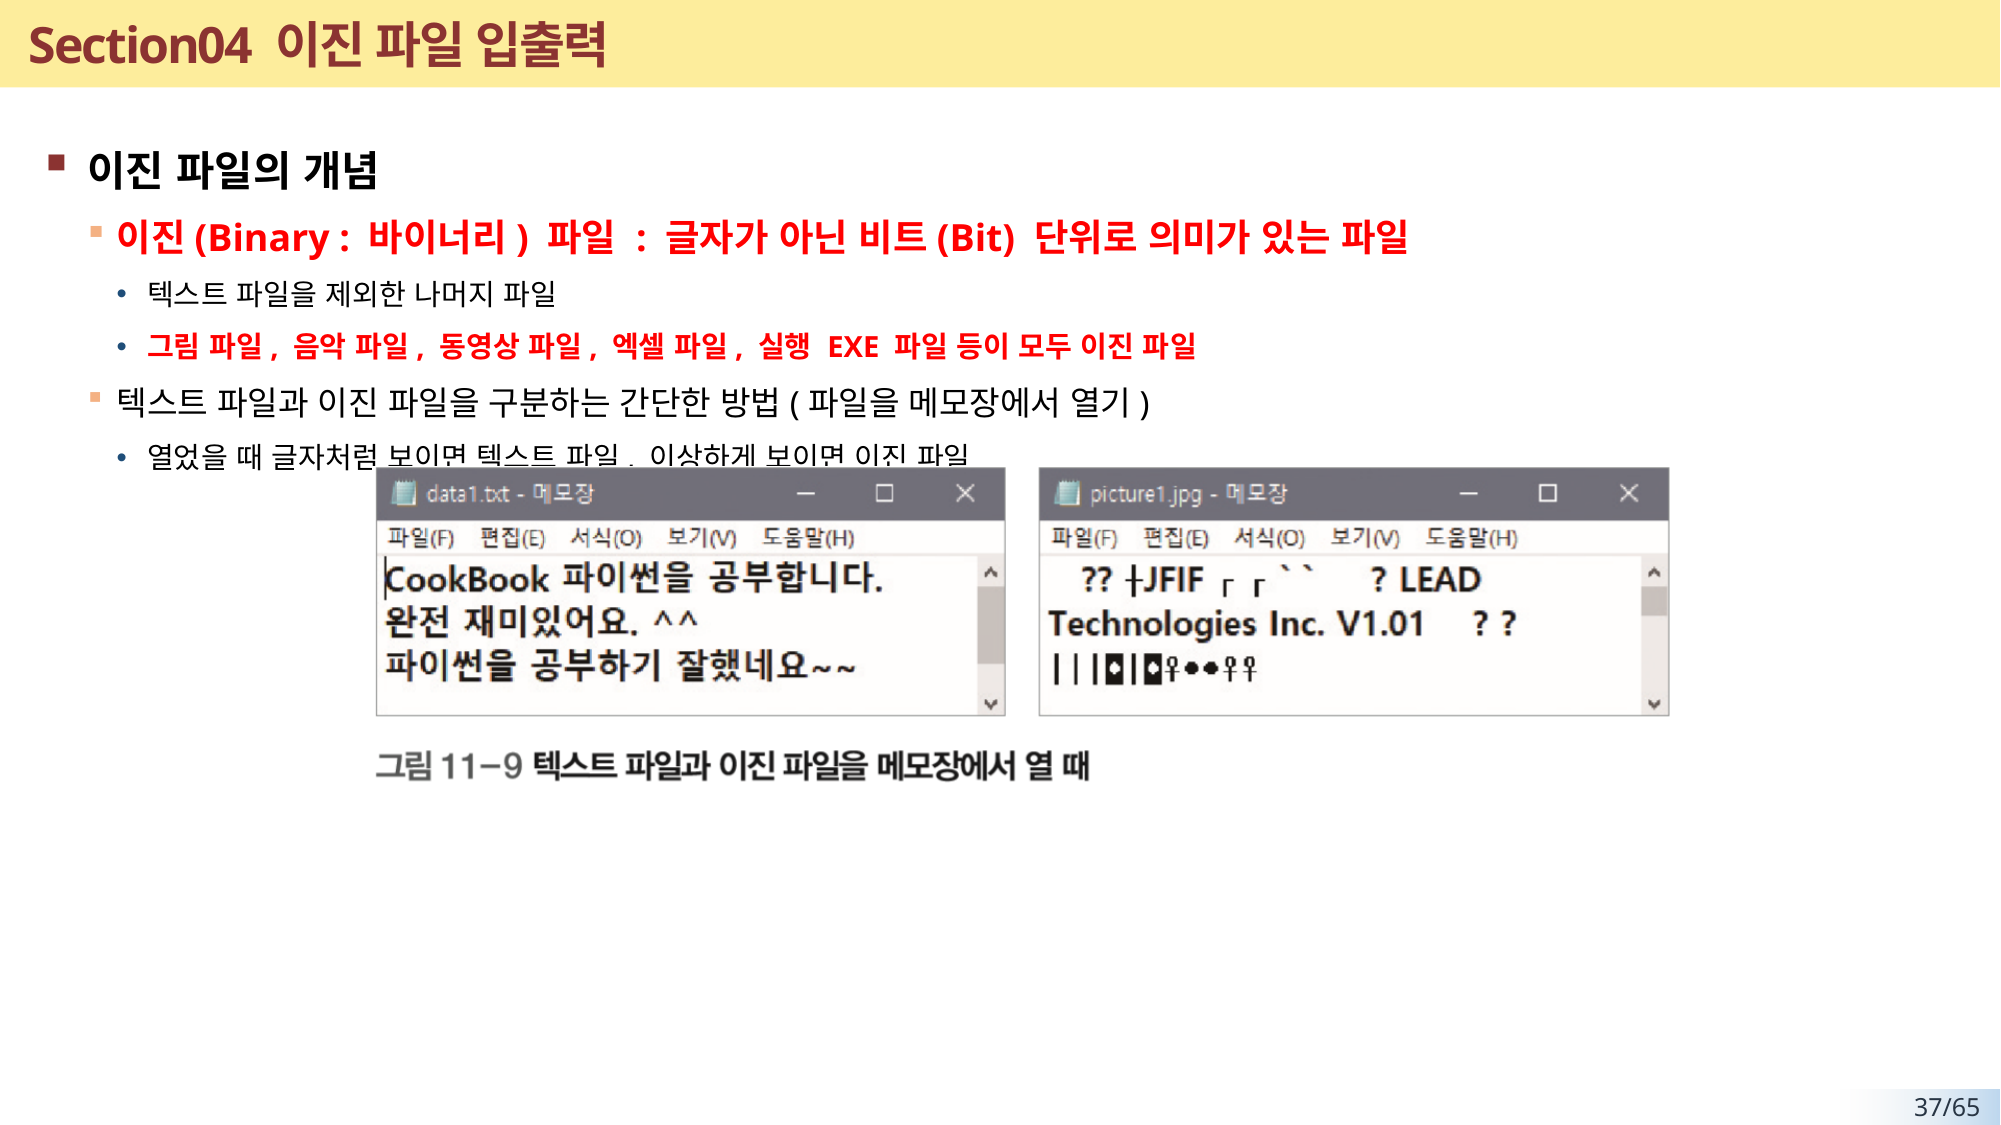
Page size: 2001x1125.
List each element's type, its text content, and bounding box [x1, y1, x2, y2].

list 이진 파일의 개념 이진(Binary : 바이너리) 파일 : 글자가 아닌 비트(Bit) 단위로 의미가 있는 파일 텍스트 파일을 제외한 나머지 파일 그림 파일, 음악 파일, 동영상 파일, 엑셀 파일, 실행 EXE 파일 등이 모두 이진 파일 텍스트 파일과 이진 파일을 구분하는 간단한 방법(파일을 메모장에서 열기) 열었을 때 글자처럼 보이면 텍스트 파일, 이상하게 보이면 이진 파일 [13, 126, 1975, 1057]
title Section04 이진 파일 입출력 [13, 8, 1717, 87]
picture [372, 466, 1671, 788]
